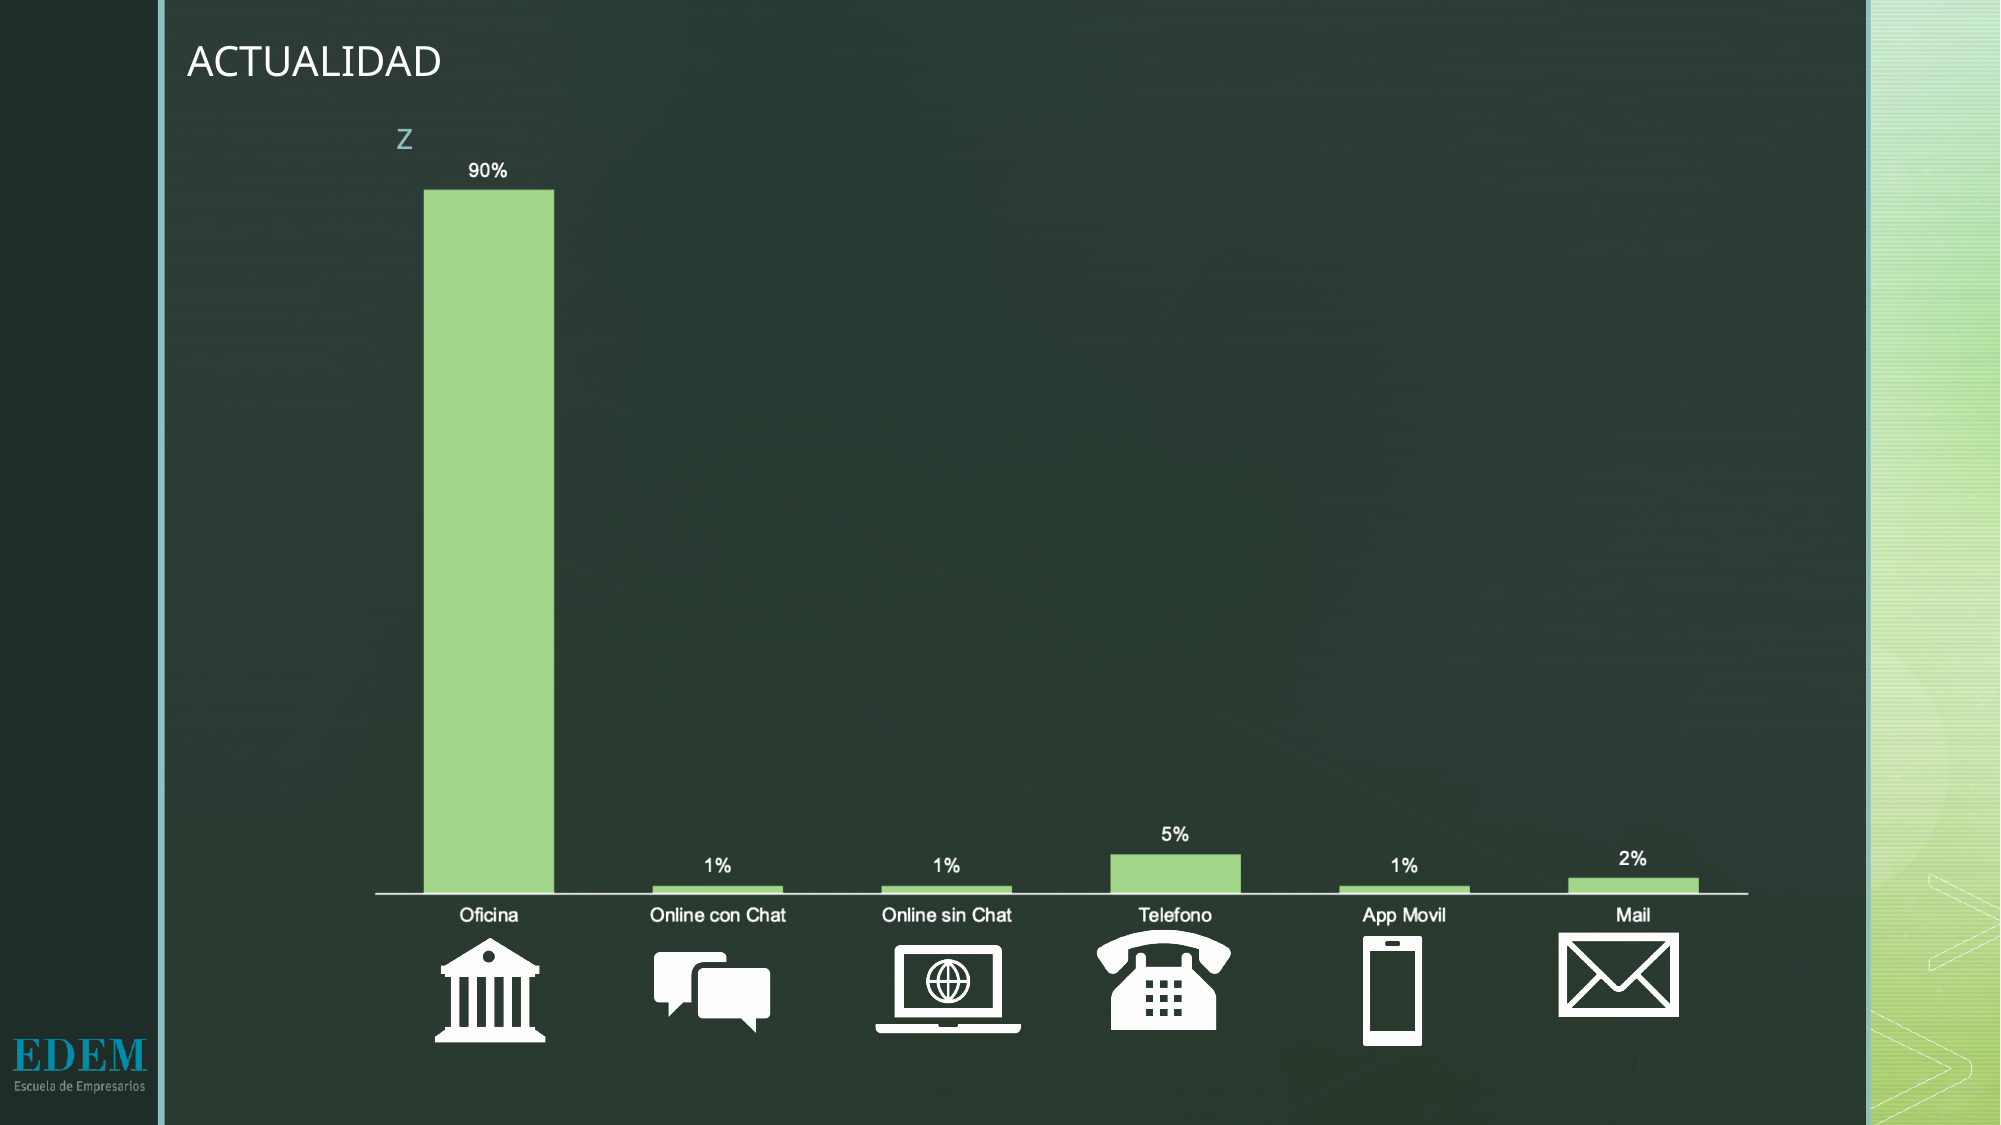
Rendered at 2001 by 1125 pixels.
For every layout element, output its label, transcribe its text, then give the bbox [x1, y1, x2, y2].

picture [350, 87, 1769, 1065]
picture [1871, 0, 2001, 1125]
text_box ACTUALIDAD [172, 0, 1024, 92]
text_box [0, 1020, 169, 1103]
